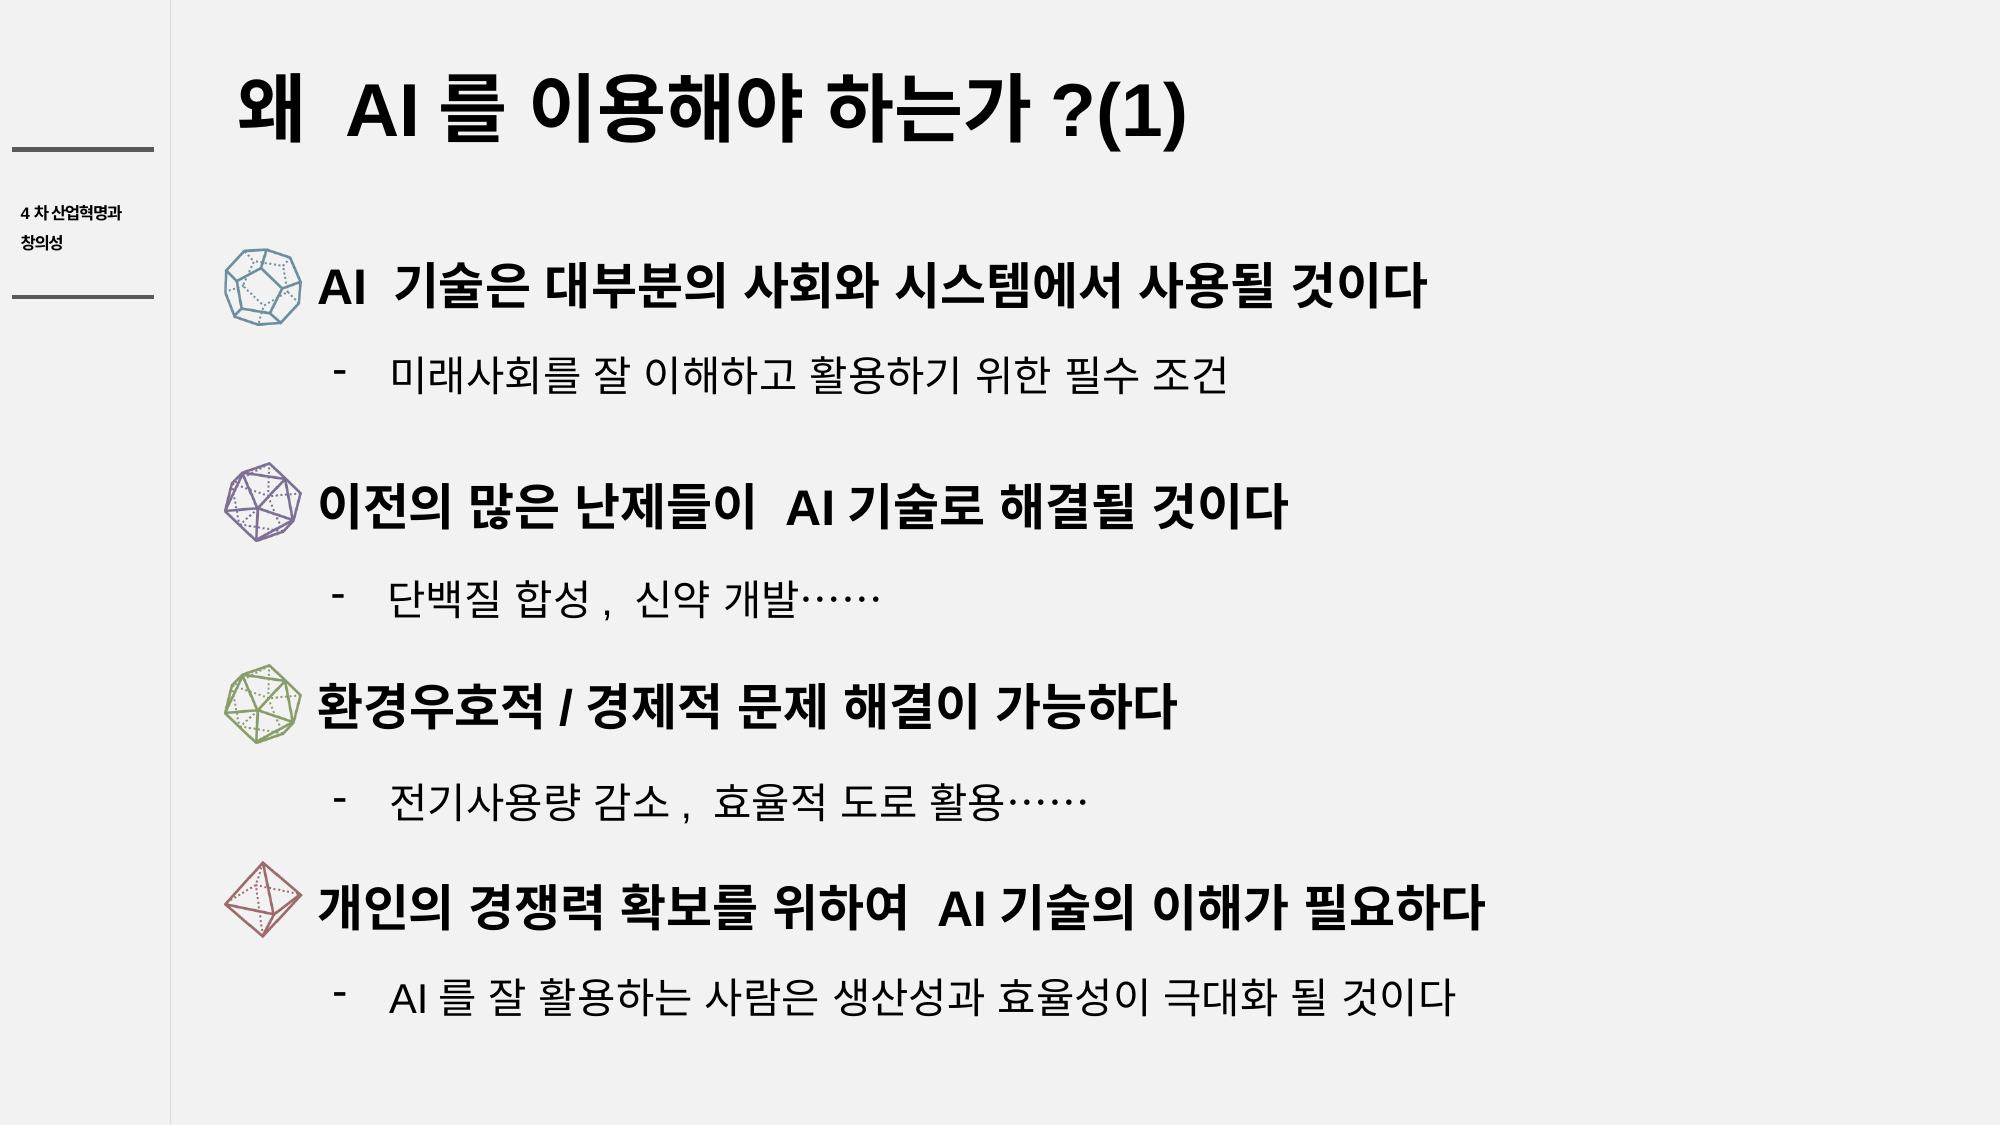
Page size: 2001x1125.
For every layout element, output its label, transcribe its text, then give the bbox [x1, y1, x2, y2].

text_box 미래사회를 잘 이해하고 활용하기 위한 필수 조건 [318, 316, 1876, 407]
text_box 이전의 많은 난제들이 AI기술로 해결될 것이다 [307, 468, 1520, 543]
text_box 전기사용량 감소, 효율적 도로 활용…… [318, 744, 1962, 835]
text_box 환경우호적/경제적 문제 해결이 가능하다 [306, 667, 1853, 743]
picture [222, 663, 303, 744]
text_box 단백질 합성, 신약 개발…… [316, 541, 1960, 632]
text_box AI를 잘 활용하는 사람은 생산성과 효율성이 극대화 될 것이다 [318, 938, 1778, 1029]
picture [222, 859, 303, 940]
text_box 왜 AI를 이용해야 하는가?(1) [222, 43, 1376, 169]
text_box AI 기술은 대부분의 사회와 시스템에서 사용될 것이다 [303, 246, 1974, 322]
text_box 개인의 경쟁력 확보를 위하여 AI기술의 이해가 필요하다 [306, 869, 1935, 944]
picture [222, 246, 303, 327]
picture [222, 461, 303, 542]
